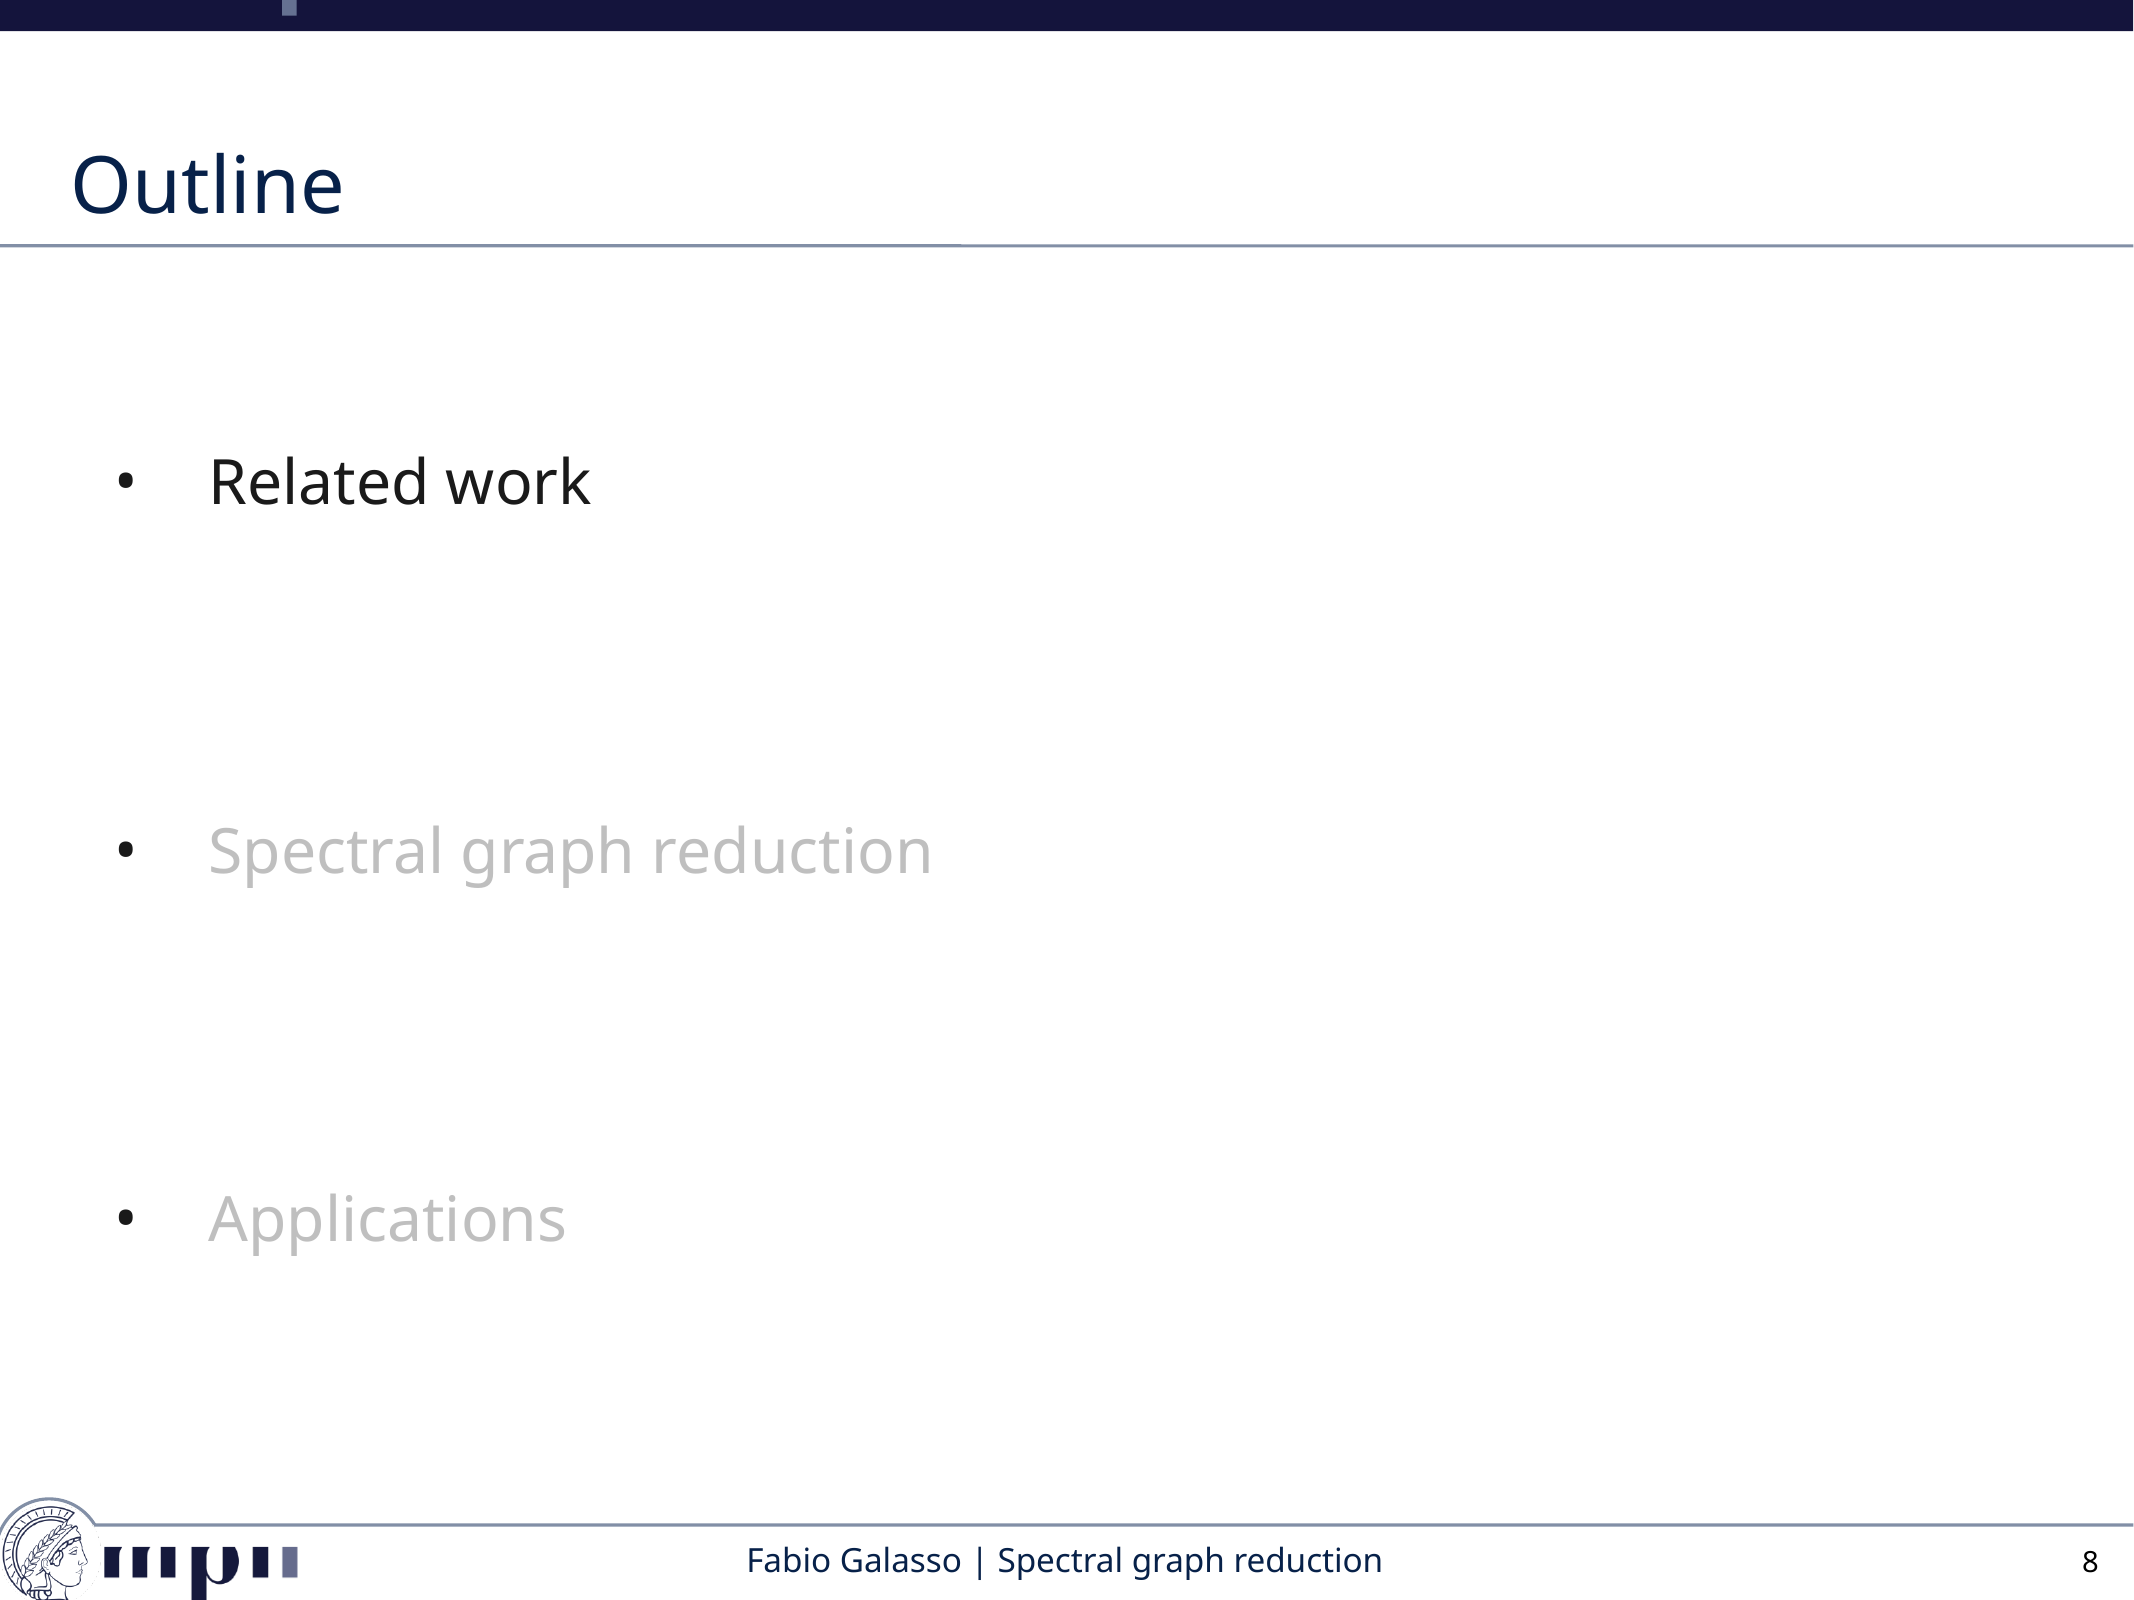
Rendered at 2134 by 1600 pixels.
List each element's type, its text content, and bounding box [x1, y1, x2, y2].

picture [104, 1546, 304, 1600]
picture [0, 1503, 101, 1600]
slide_number 8 [2064, 1535, 2117, 1588]
title Outline [60, 31, 2111, 240]
list Related work Spectral graph reduction Applications [60, 433, 2111, 1533]
